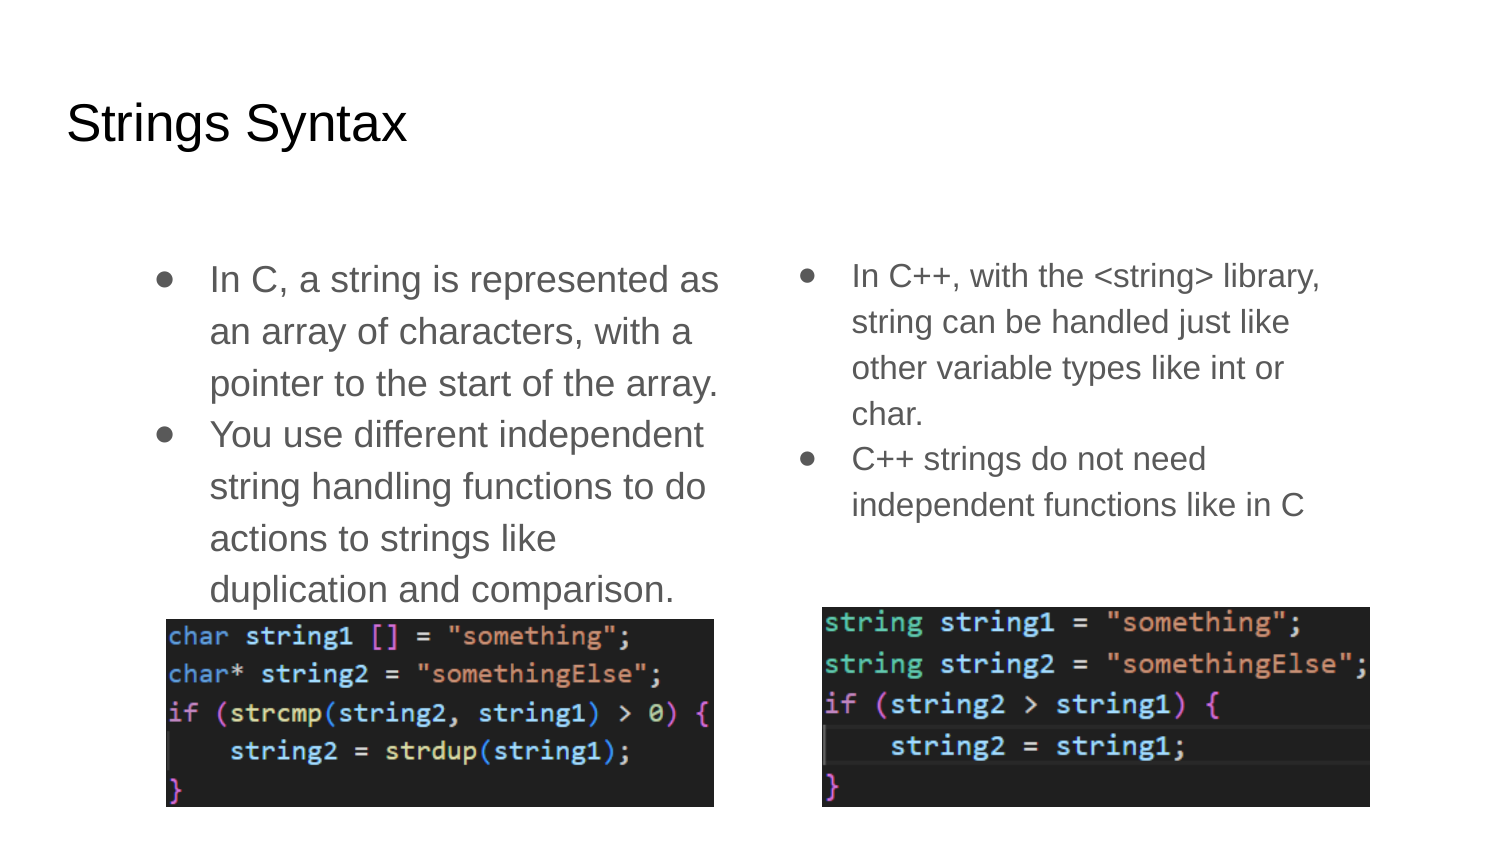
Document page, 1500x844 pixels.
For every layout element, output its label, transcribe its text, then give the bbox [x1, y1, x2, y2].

list In C, a string is represented as an array of characters, with a pointer to the start of the array. You use different independent string handling functions to do actions to strings like duplication and comparison. [119, 233, 750, 712]
list In C++, with the <string> library, string can be handled just like other variable types like int or char. C++ strings do not need independent functions like in C [761, 233, 1381, 712]
picture [822, 606, 1370, 807]
title Strings Syntax [51, 72, 1449, 167]
picture [166, 619, 715, 807]
